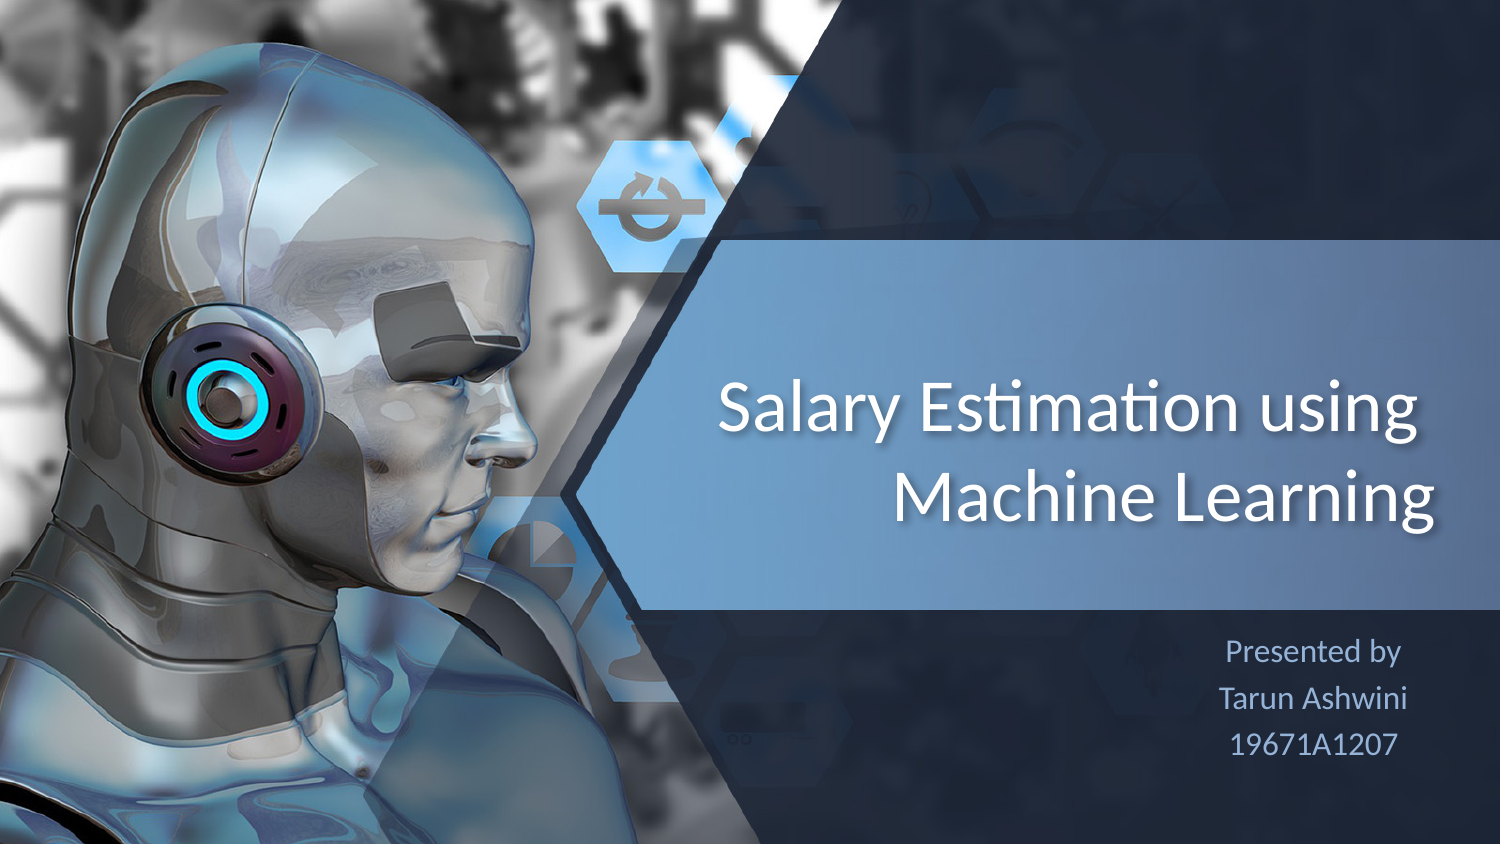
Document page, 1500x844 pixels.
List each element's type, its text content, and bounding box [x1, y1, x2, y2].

picture [0, 0, 1500, 844]
subtitle Presented by Tarun Ashwini 19671A1207 [1175, 622, 1452, 773]
title Salary Estimation using Machine Learning [148, 296, 1452, 598]
